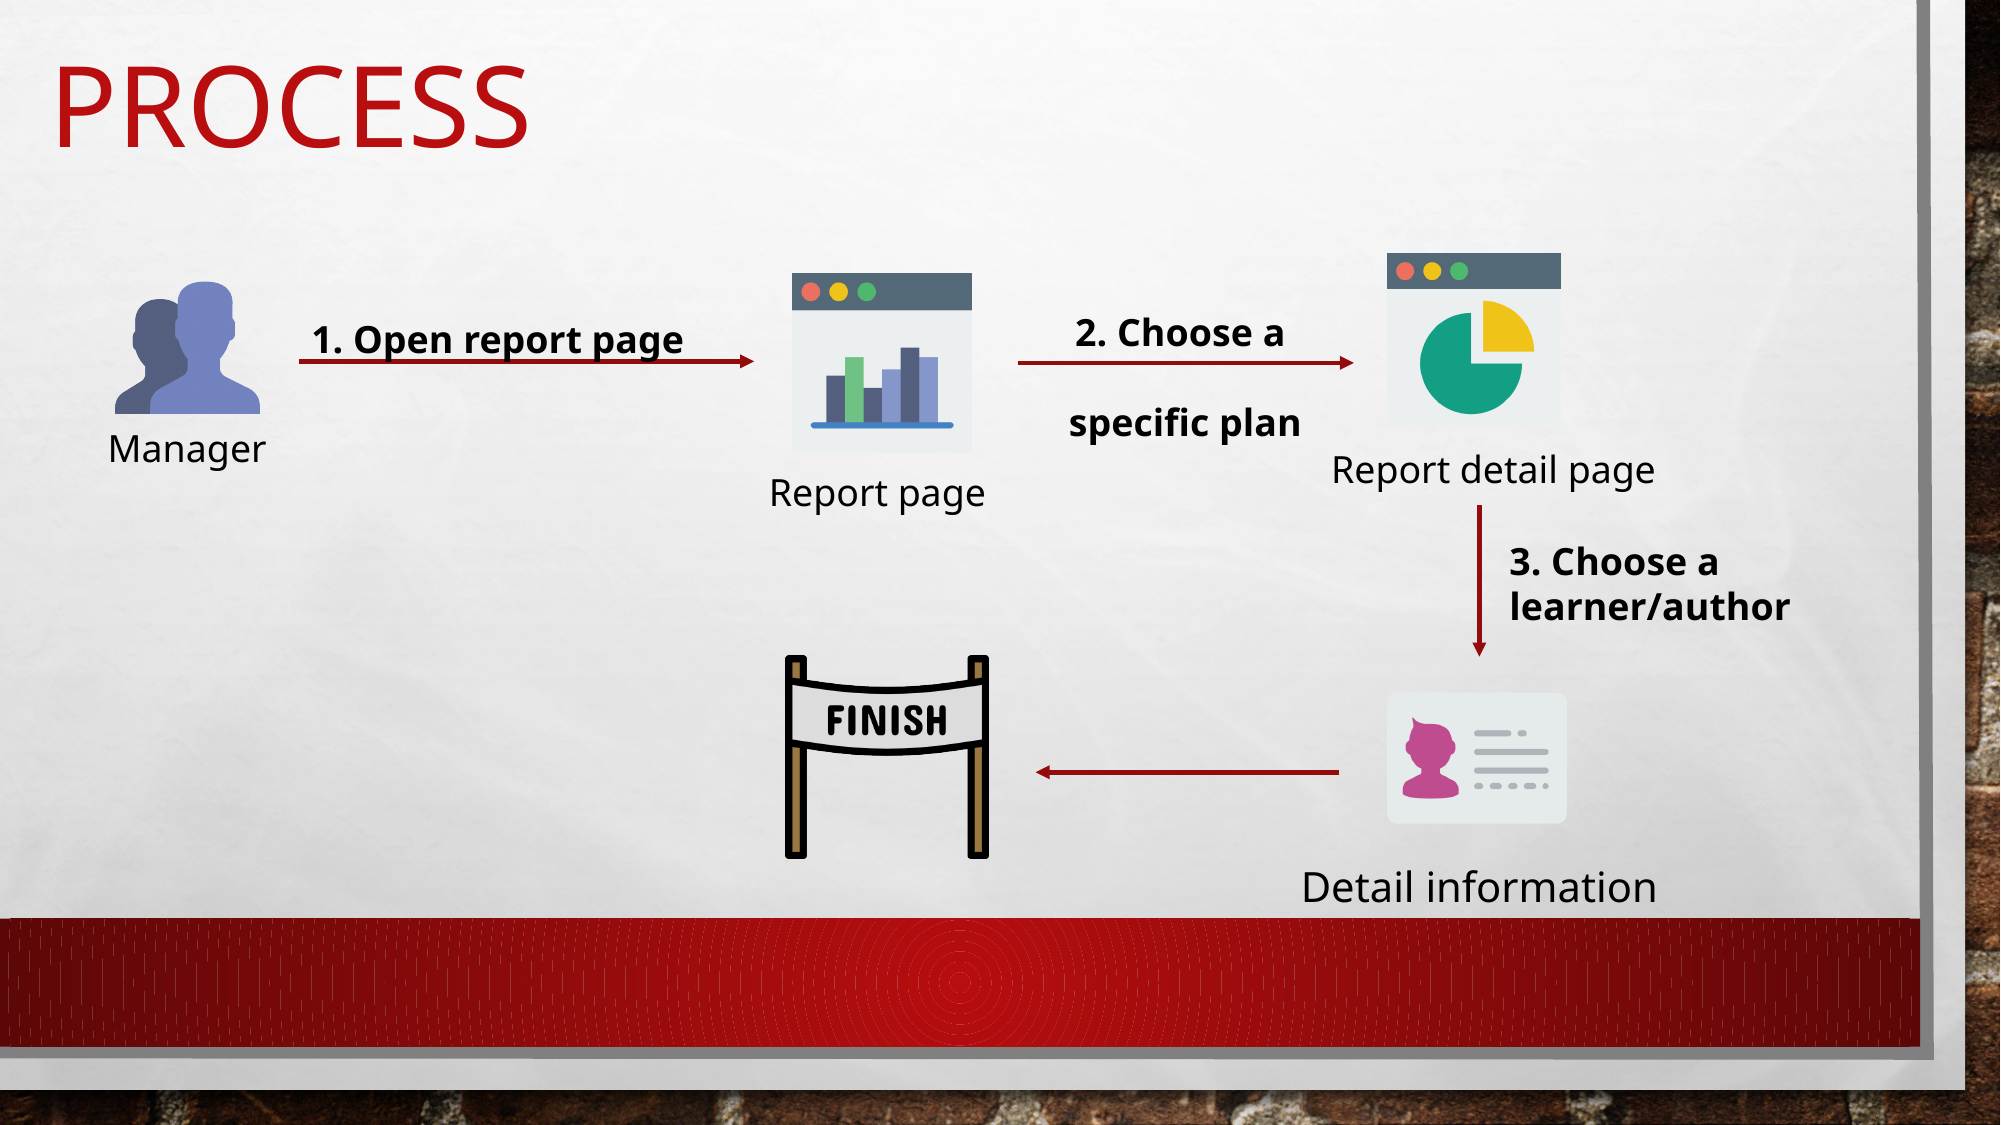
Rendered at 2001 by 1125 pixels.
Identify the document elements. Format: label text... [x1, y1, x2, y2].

picture [1387, 253, 1561, 427]
text_box Report detail page [1316, 438, 1671, 499]
text_box 3. Choose a learner/author [1494, 531, 1986, 636]
text_box 2. Choose a specific plan [975, 256, 1396, 451]
text_box Manager [92, 418, 282, 478]
text_box 1. Open report page [296, 263, 861, 369]
picture [0, 0, 2000, 1125]
picture [785, 655, 989, 859]
picture [792, 273, 972, 453]
picture [114, 274, 260, 420]
picture [1387, 668, 1567, 848]
title PROCESS [34, 16, 1740, 206]
text_box Detail information [1267, 853, 1692, 918]
text_box Report page [754, 461, 1119, 522]
